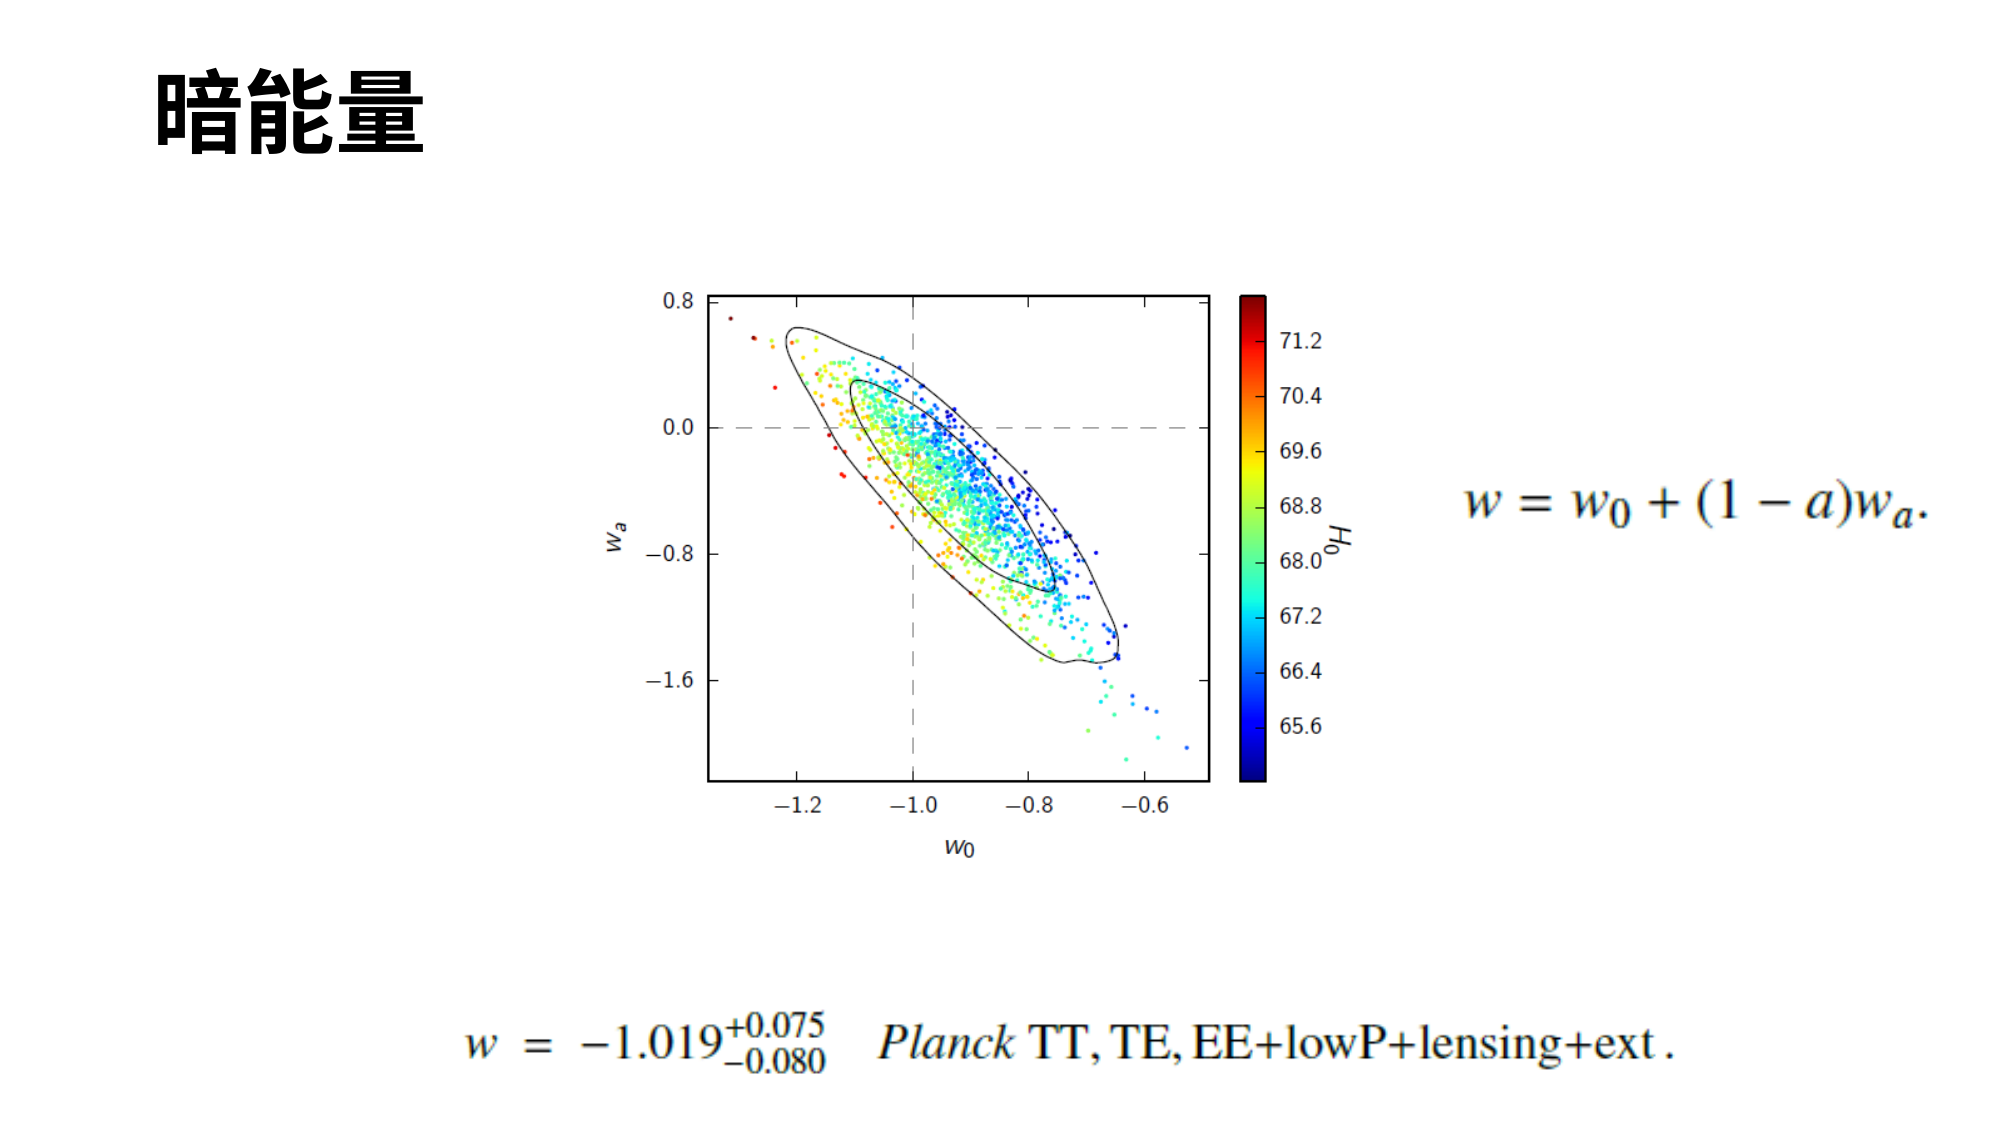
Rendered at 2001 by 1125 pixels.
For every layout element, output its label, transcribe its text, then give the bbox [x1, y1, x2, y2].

picture [577, 256, 1362, 869]
picture [1413, 438, 1974, 563]
text_box 暗能量 [137, 59, 1863, 180]
picture [453, 1002, 1694, 1076]
